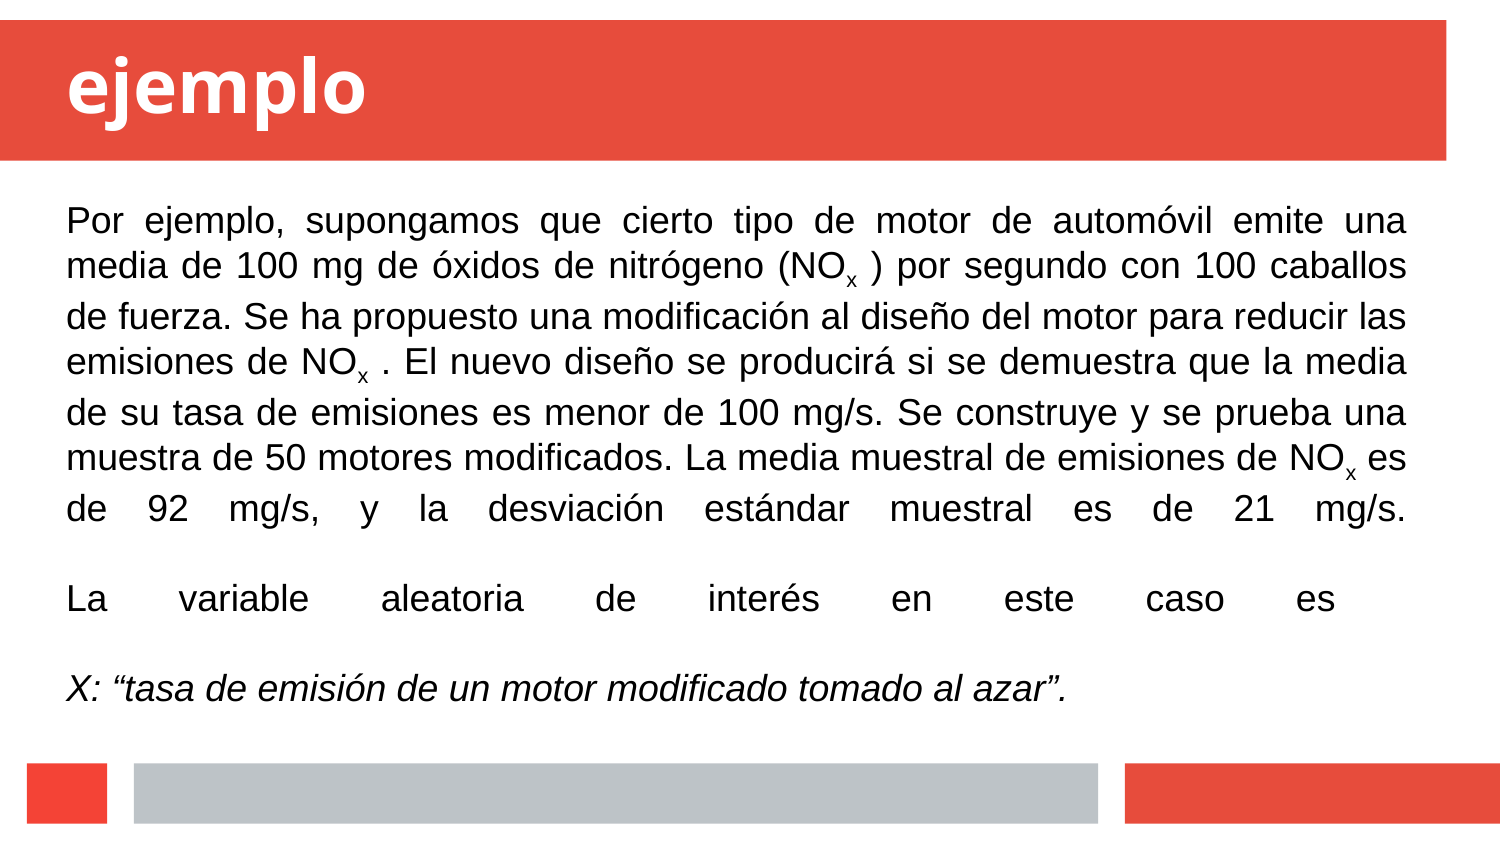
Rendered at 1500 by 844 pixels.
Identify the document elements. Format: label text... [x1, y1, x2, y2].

title ejemplo [53, 40, 1447, 141]
list Por ejemplo, supongamos que cierto tipo de motor de automóvil emite una media de 100 mg de óxidos de nitrógeno (NOx ) por segundo con 100 caballos de fuerza. Se ha propuesto una modificación al diseño del motor para reducir las emisiones de NOx . El nuevo diseño se producirá si se demuestra que la media de su tasa de emisiones es menor de 100 mg/s. Se construye y se prueba una muestra de 50 motores modificados. La media muestral de emisiones de NOx es de 92 mg/s, y la desviación estándar muestral es de 21 mg/s. La variable aleatoria de interés en este caso es X: “tasa de emisión de un motor modificado tomado al azar”. [53, 183, 1420, 747]
